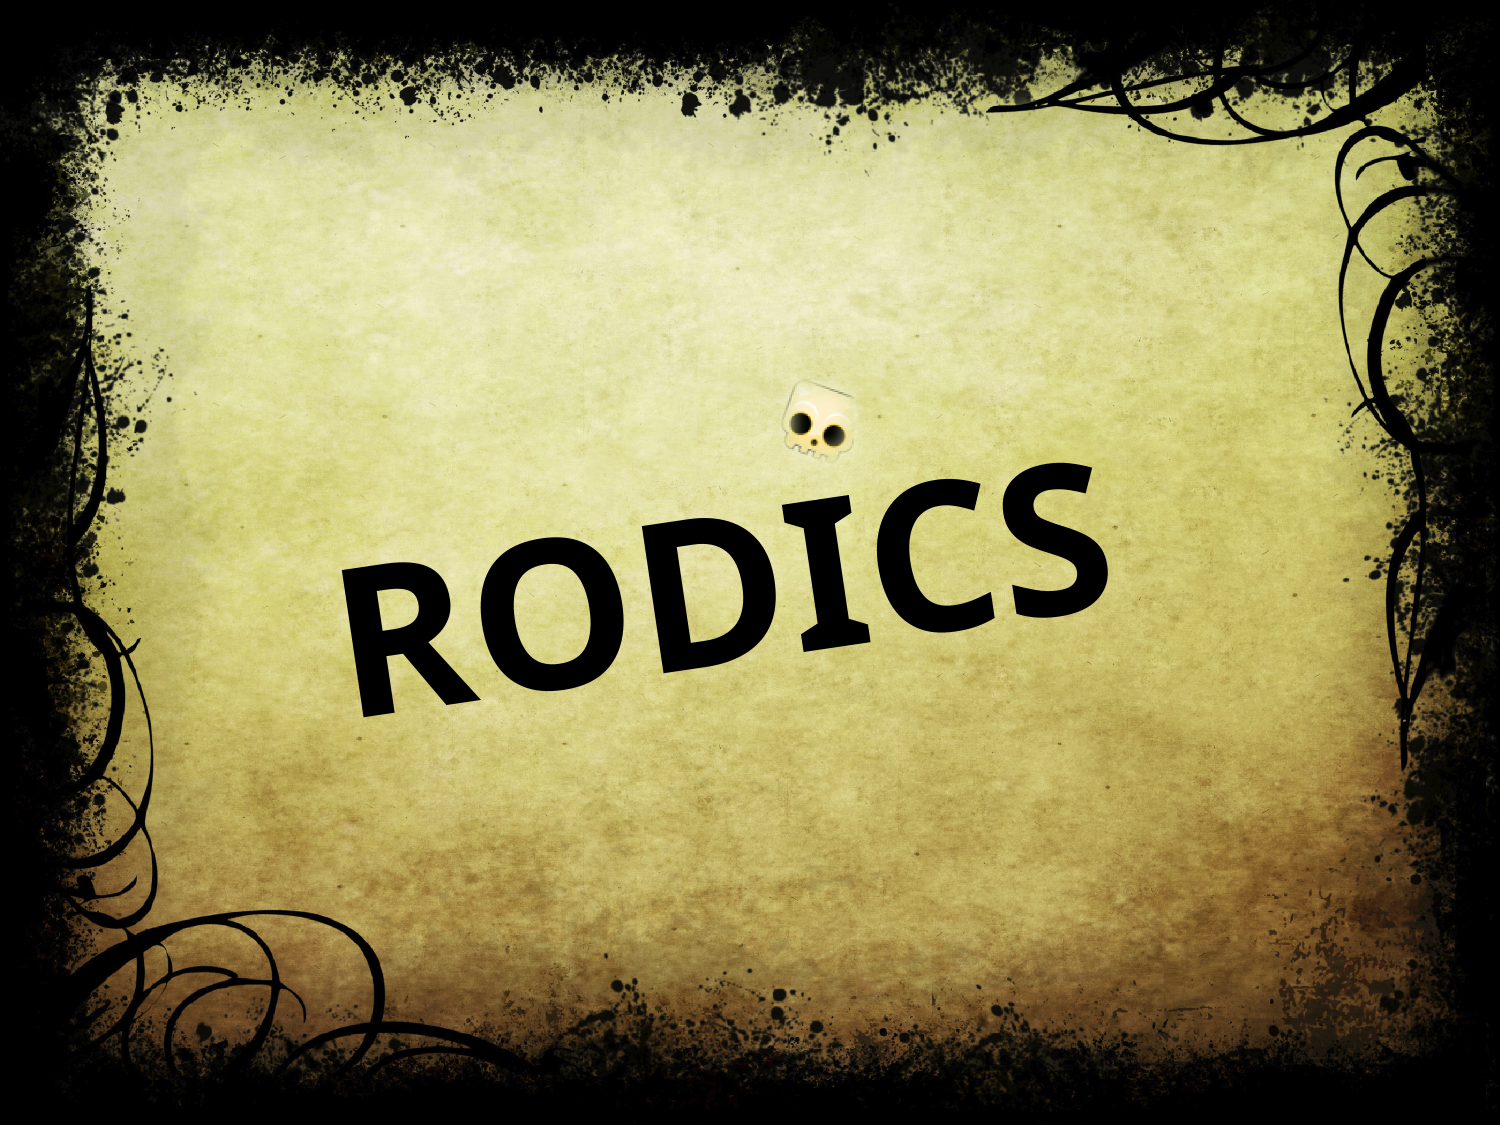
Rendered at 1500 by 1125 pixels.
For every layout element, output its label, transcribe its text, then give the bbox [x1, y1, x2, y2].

picture [0, 0, 1500, 1125]
text_box RODICS [75, 356, 1368, 805]
